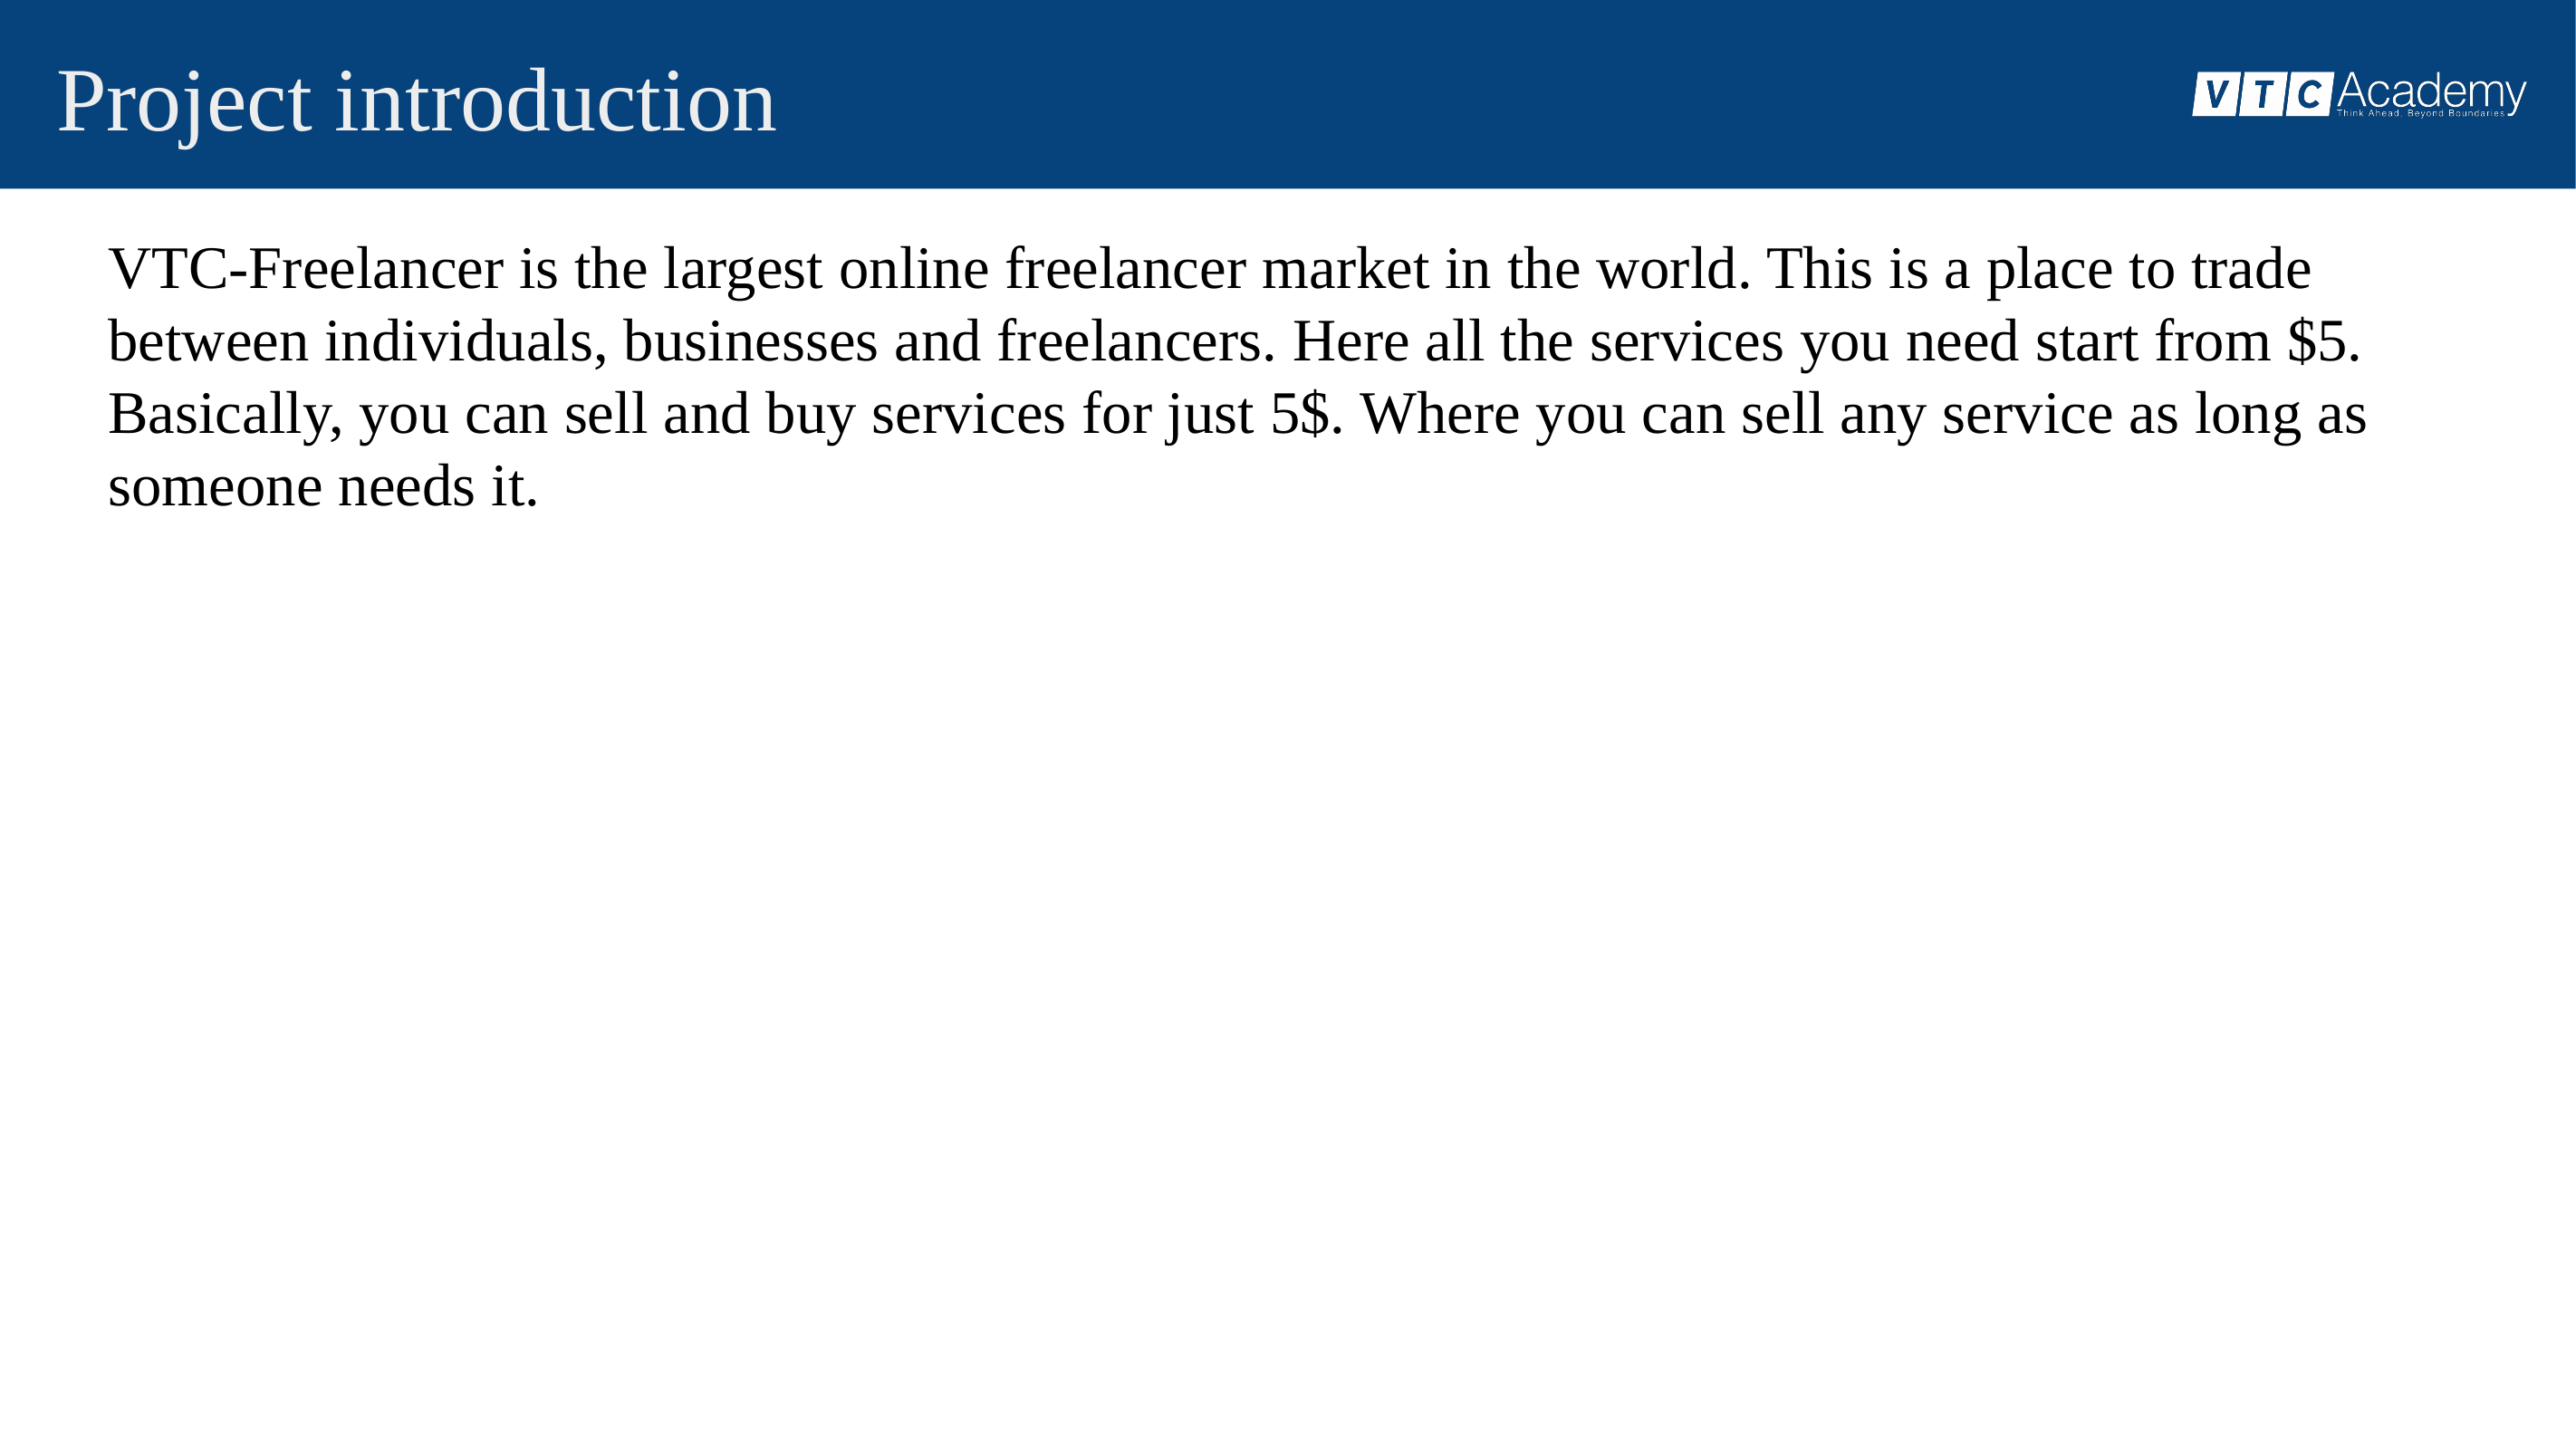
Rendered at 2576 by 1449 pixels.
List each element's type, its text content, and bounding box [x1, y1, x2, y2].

text_box Project introduction [0, 0, 2576, 189]
list VTC-Freelancer is the largest online freelancer market in the world. This is a place to trade between individuals, businesses and freelancers. Here all the services you need start from $5. Basically, you can sell and buy services for just 5$. Where you can sell any service as long as someone needs it. [96, 220, 2479, 1358]
picture [2180, 62, 2540, 129]
